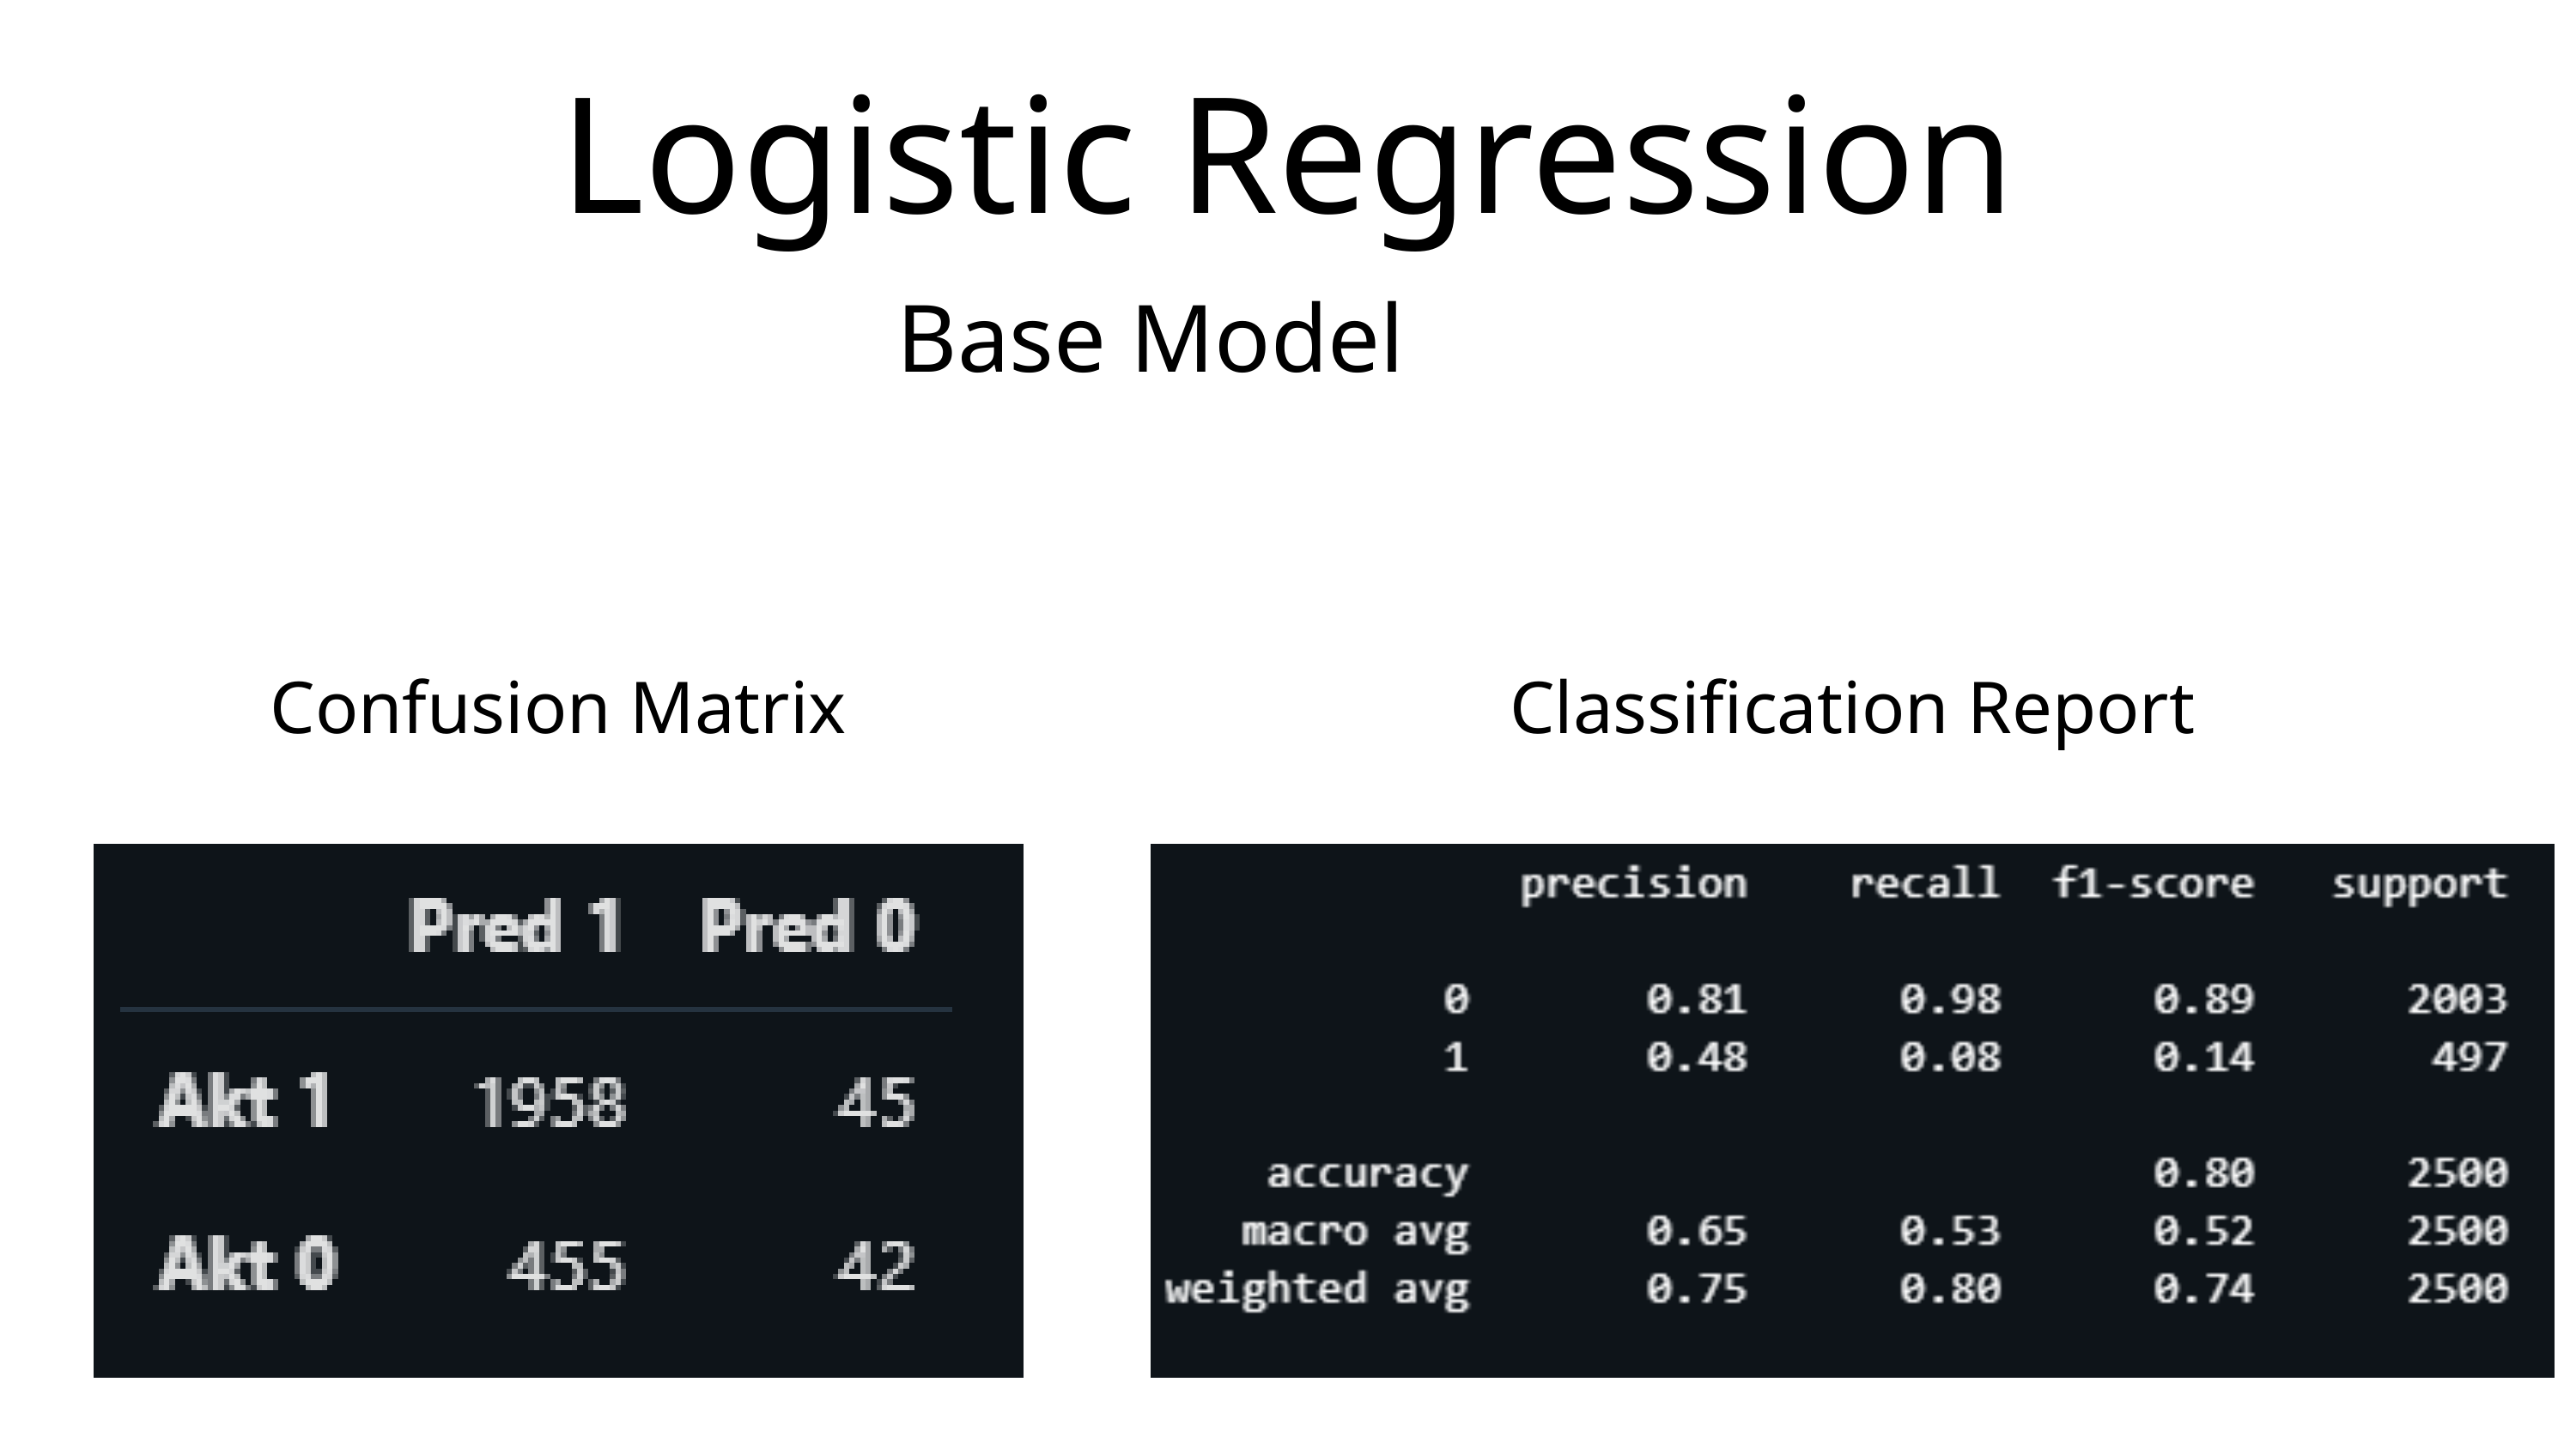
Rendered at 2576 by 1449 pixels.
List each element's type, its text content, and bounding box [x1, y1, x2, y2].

picture [93, 844, 1024, 1378]
text_box Logistic Regression [486, 20, 2090, 246]
text_box Confusion Matrix [250, 647, 867, 748]
text_box Classification Report [1483, 647, 2222, 748]
text_box Base Model [349, 260, 1953, 391]
picture [1151, 844, 2555, 1378]
